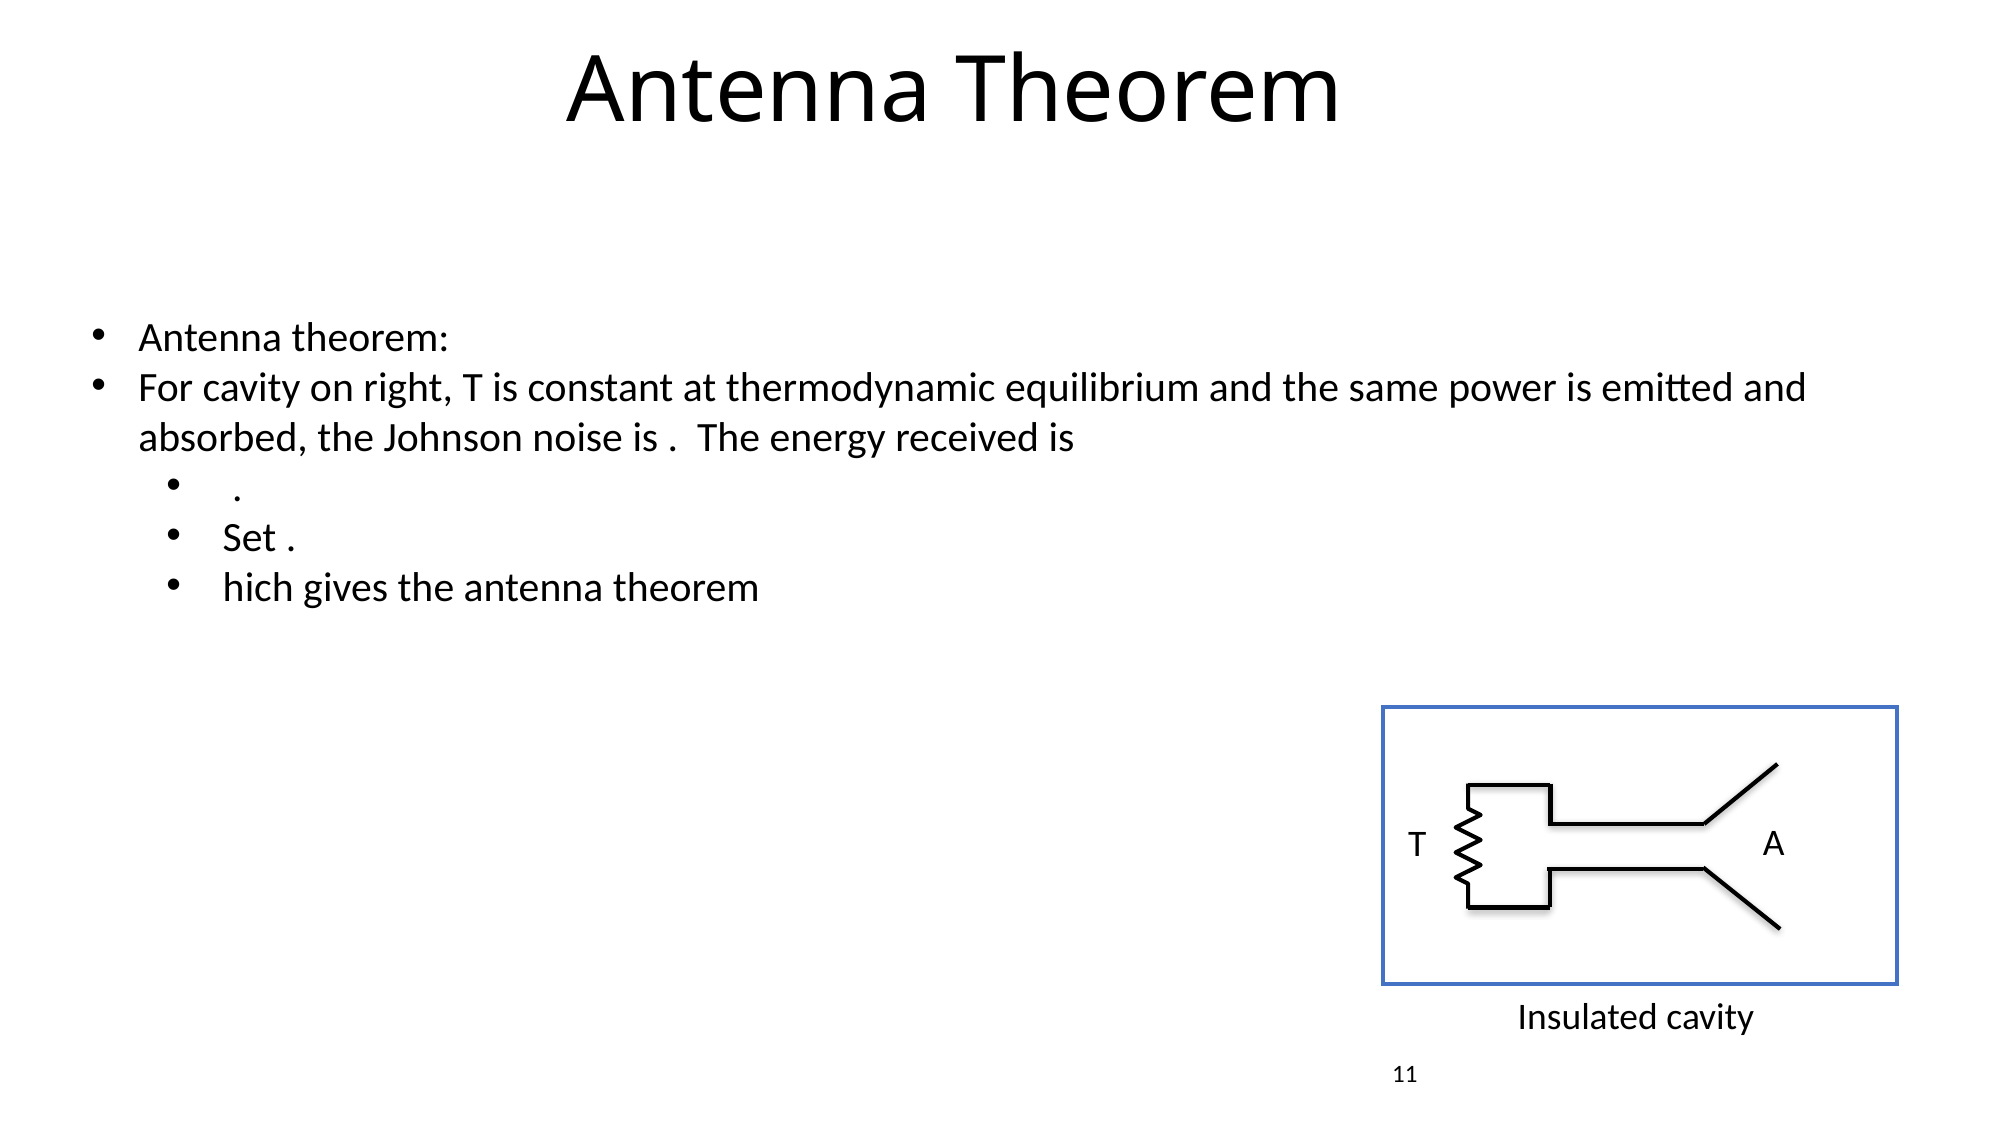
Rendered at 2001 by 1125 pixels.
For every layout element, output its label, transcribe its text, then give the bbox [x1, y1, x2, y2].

slide_number 11 [1074, 738, 1425, 1125]
text_box Antenna Theorem [99, 29, 1812, 140]
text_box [1382, 706, 1898, 1045]
